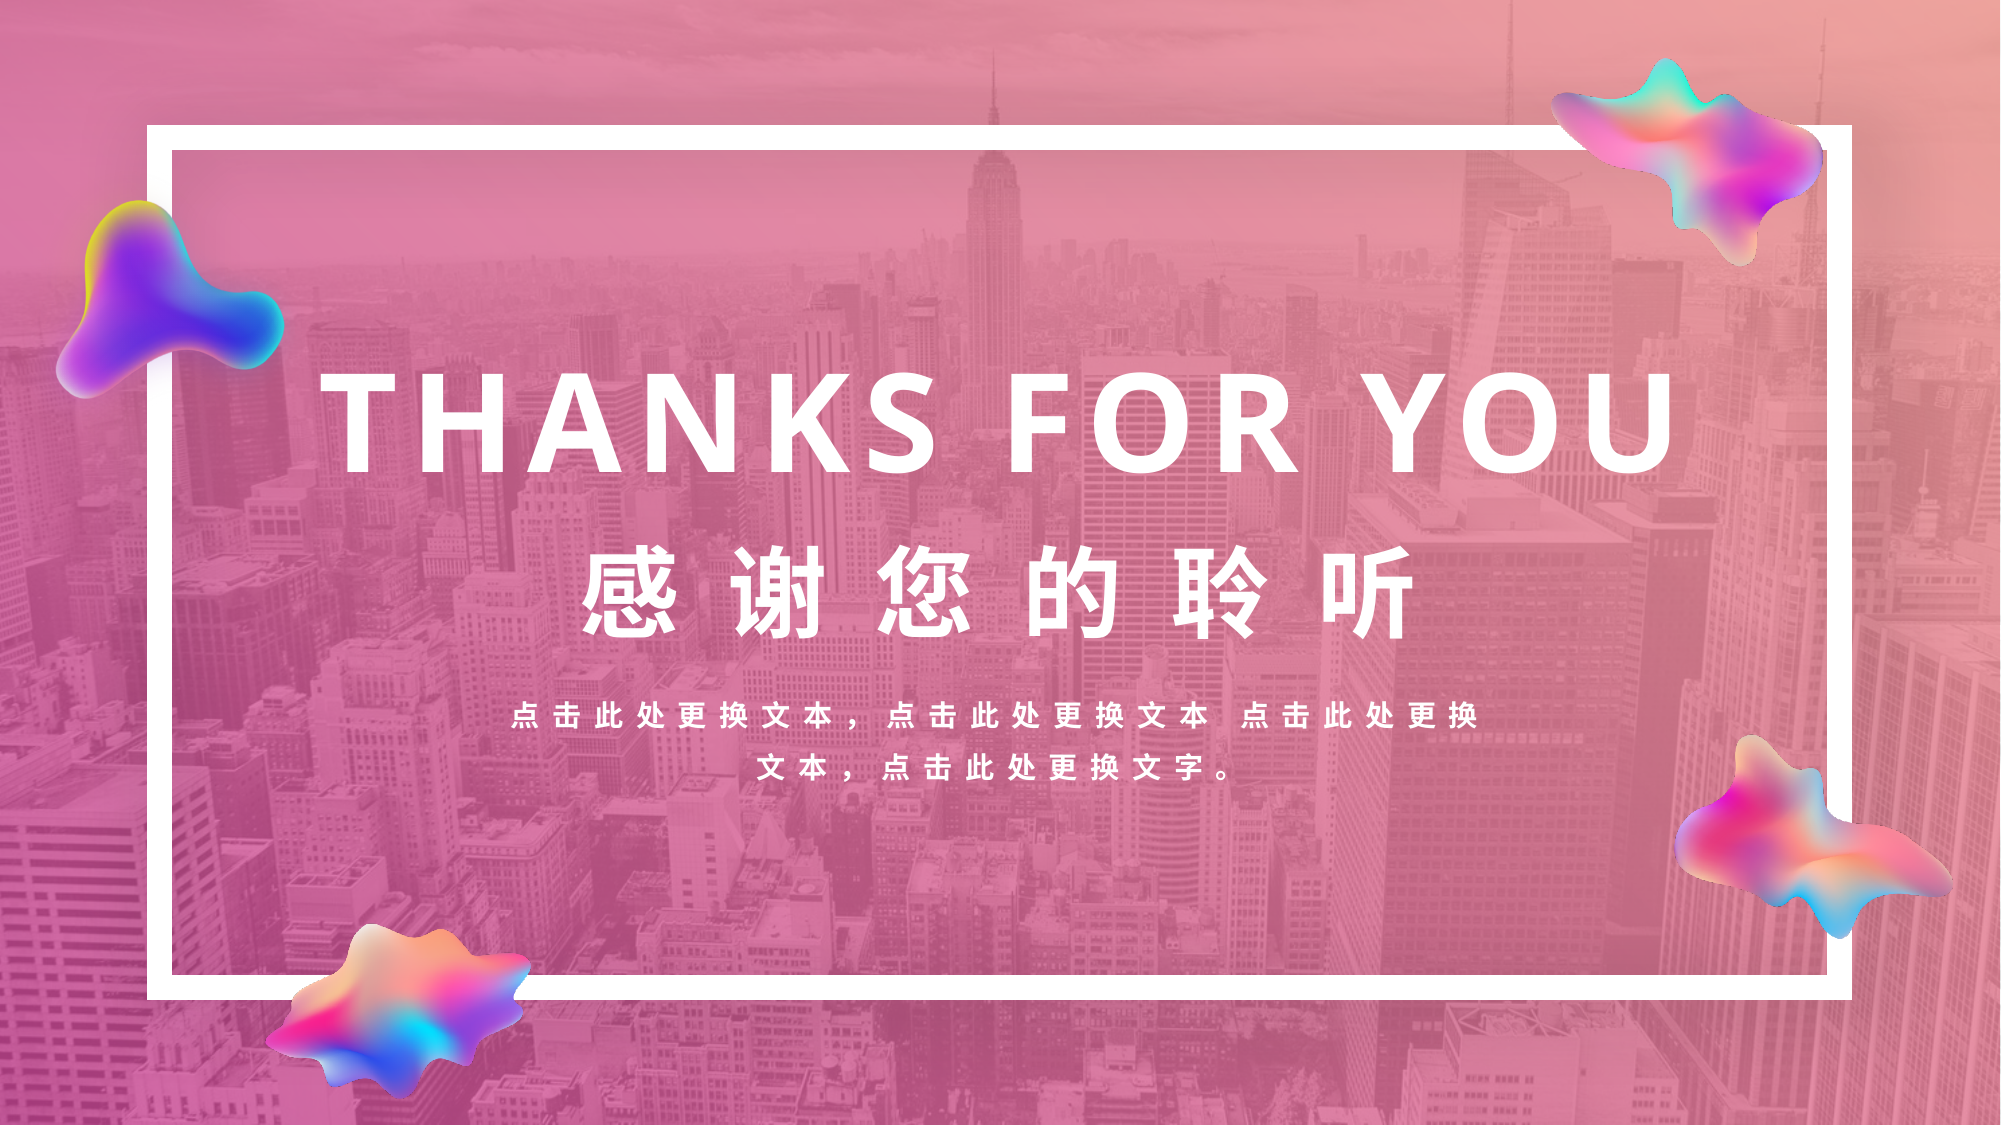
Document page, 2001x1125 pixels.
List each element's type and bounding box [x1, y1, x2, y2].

text_box [0, 0, 2000, 1125]
text_box [302, 327, 1699, 798]
text_box [7, 14, 1963, 1125]
